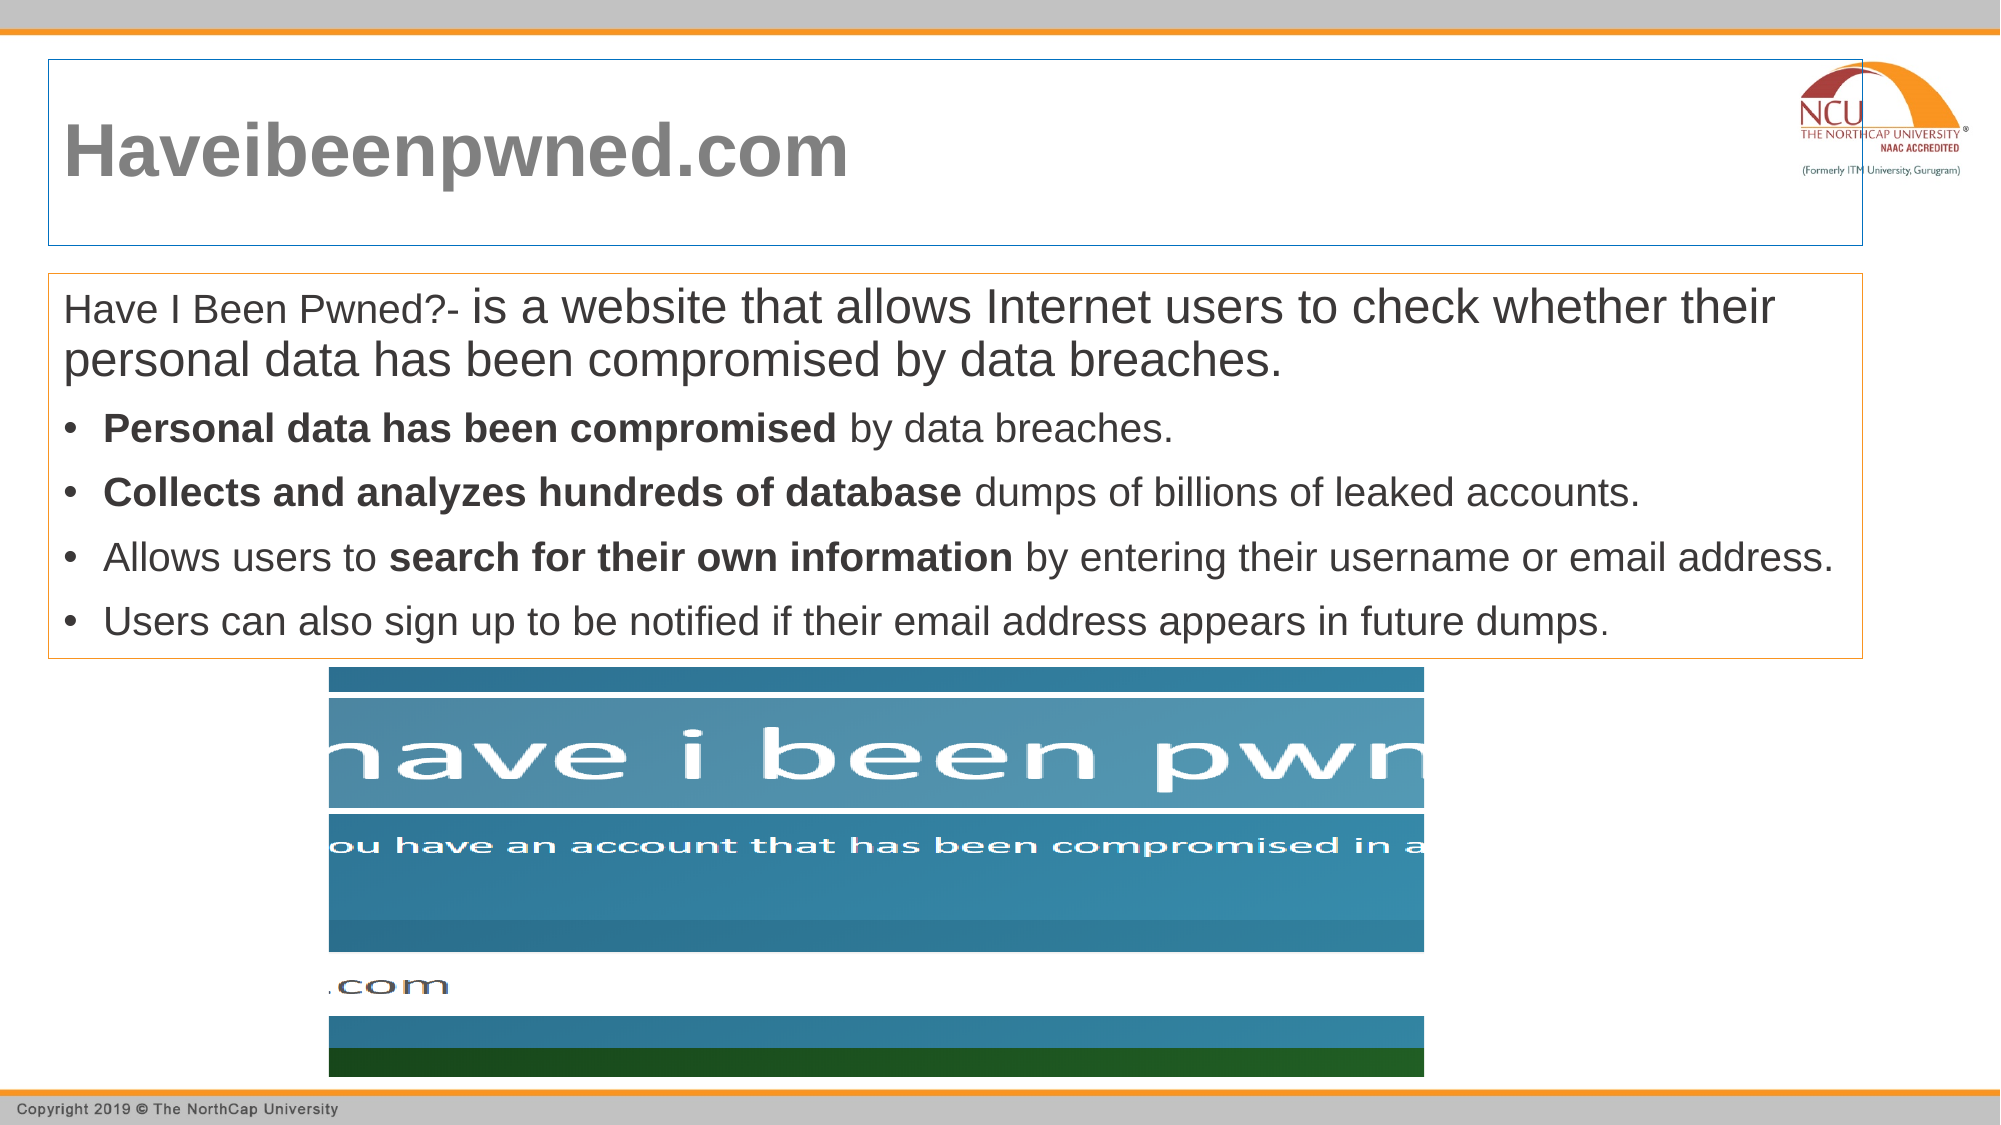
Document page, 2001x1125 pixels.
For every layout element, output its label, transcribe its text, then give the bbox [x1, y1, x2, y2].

picture [0, 0, 2000, 1125]
list Have I Been Pwned?- is a website that allows Internet users to check whether their personal data has been compromised by data breaches. Personal data has been compromised by data breaches. Collects and analyzes hundreds of database dumps of billions of leaked accounts. Allows users to search for their own information by entering their username or email address. Users can also sign up to be notified if their email address appears in future dumps. [48, 273, 1863, 659]
title Haveibeenpwned.com [48, 59, 1863, 246]
